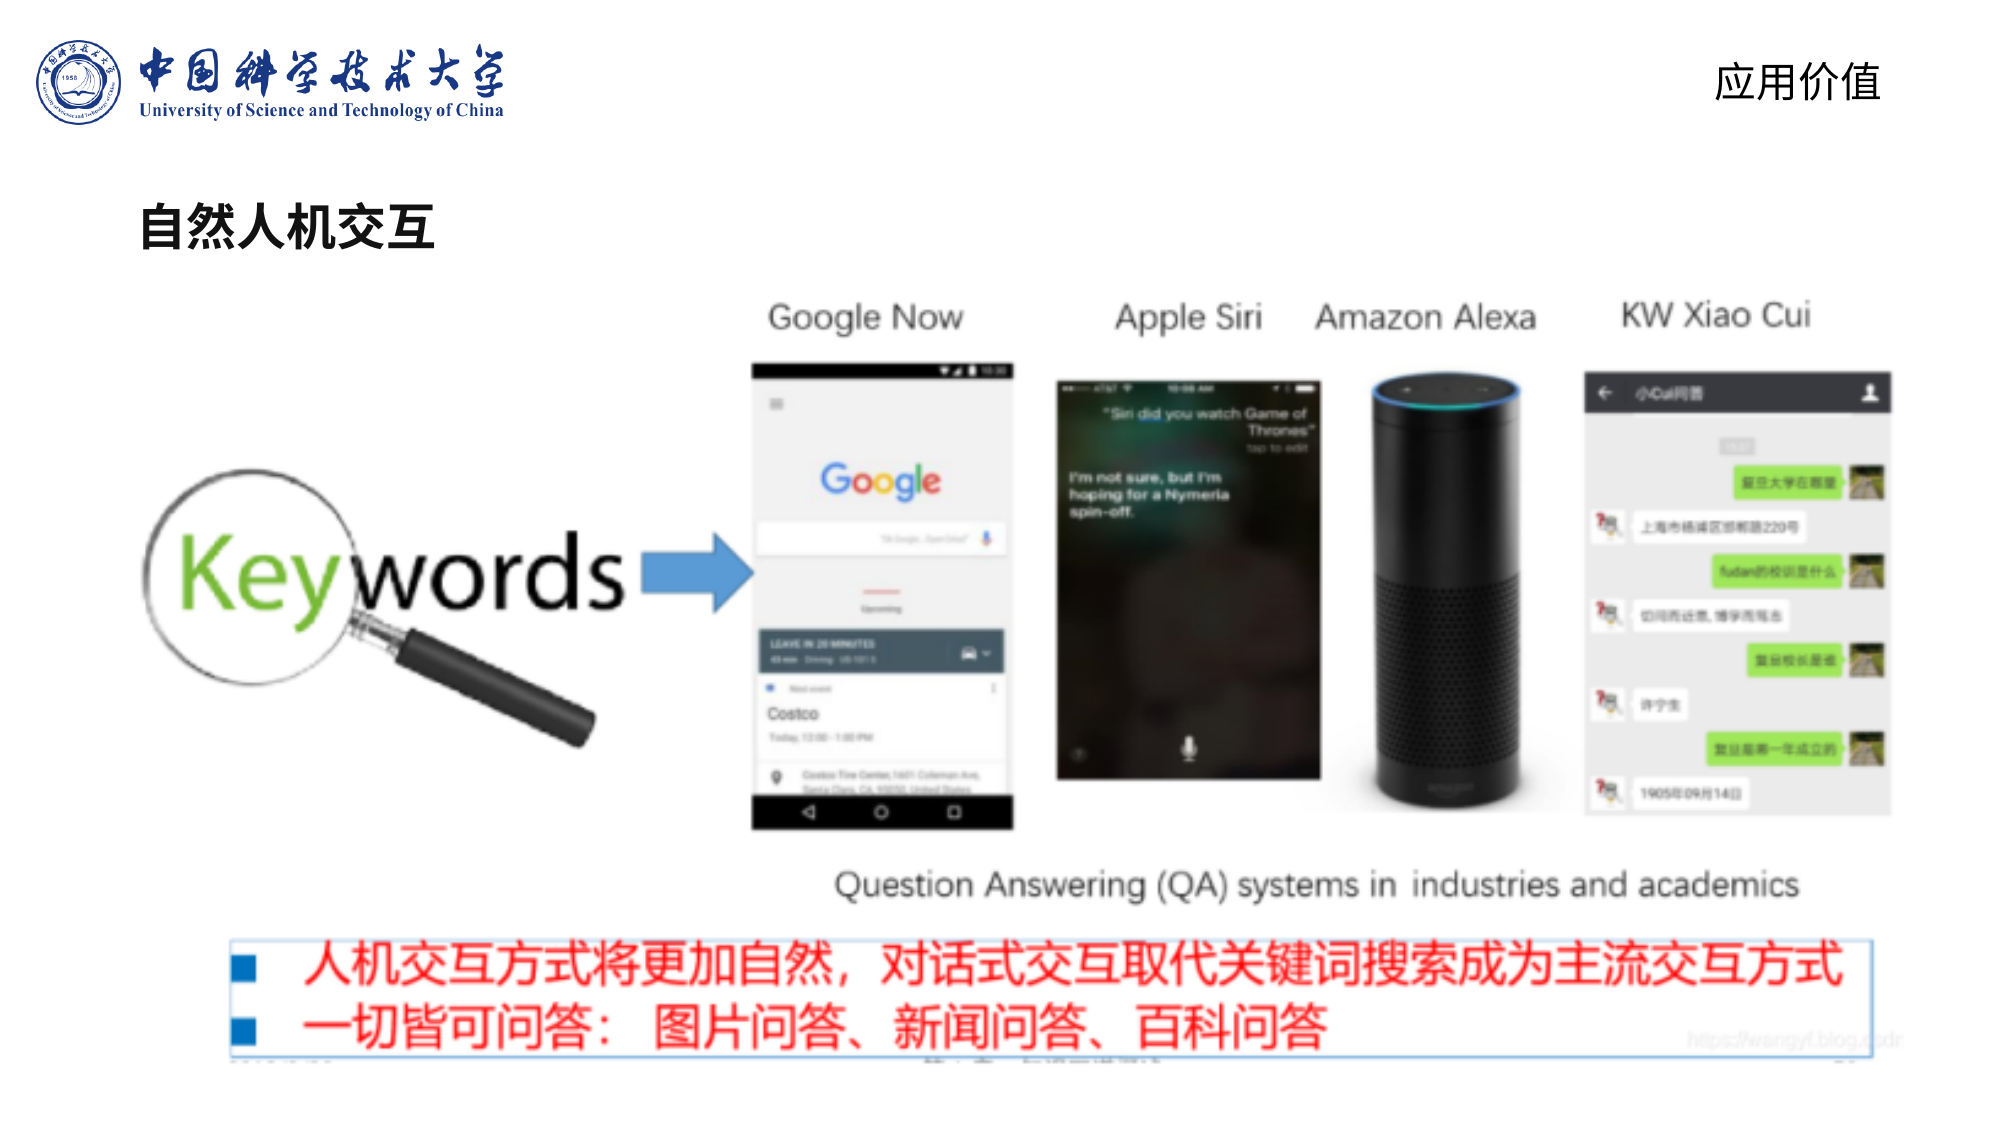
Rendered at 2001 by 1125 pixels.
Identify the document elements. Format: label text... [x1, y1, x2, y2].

picture [0, 27, 539, 135]
picture [139, 286, 1904, 1081]
text_box 自然人机交互 [121, 187, 1122, 263]
text_box 应用价值 [1699, 48, 1954, 114]
